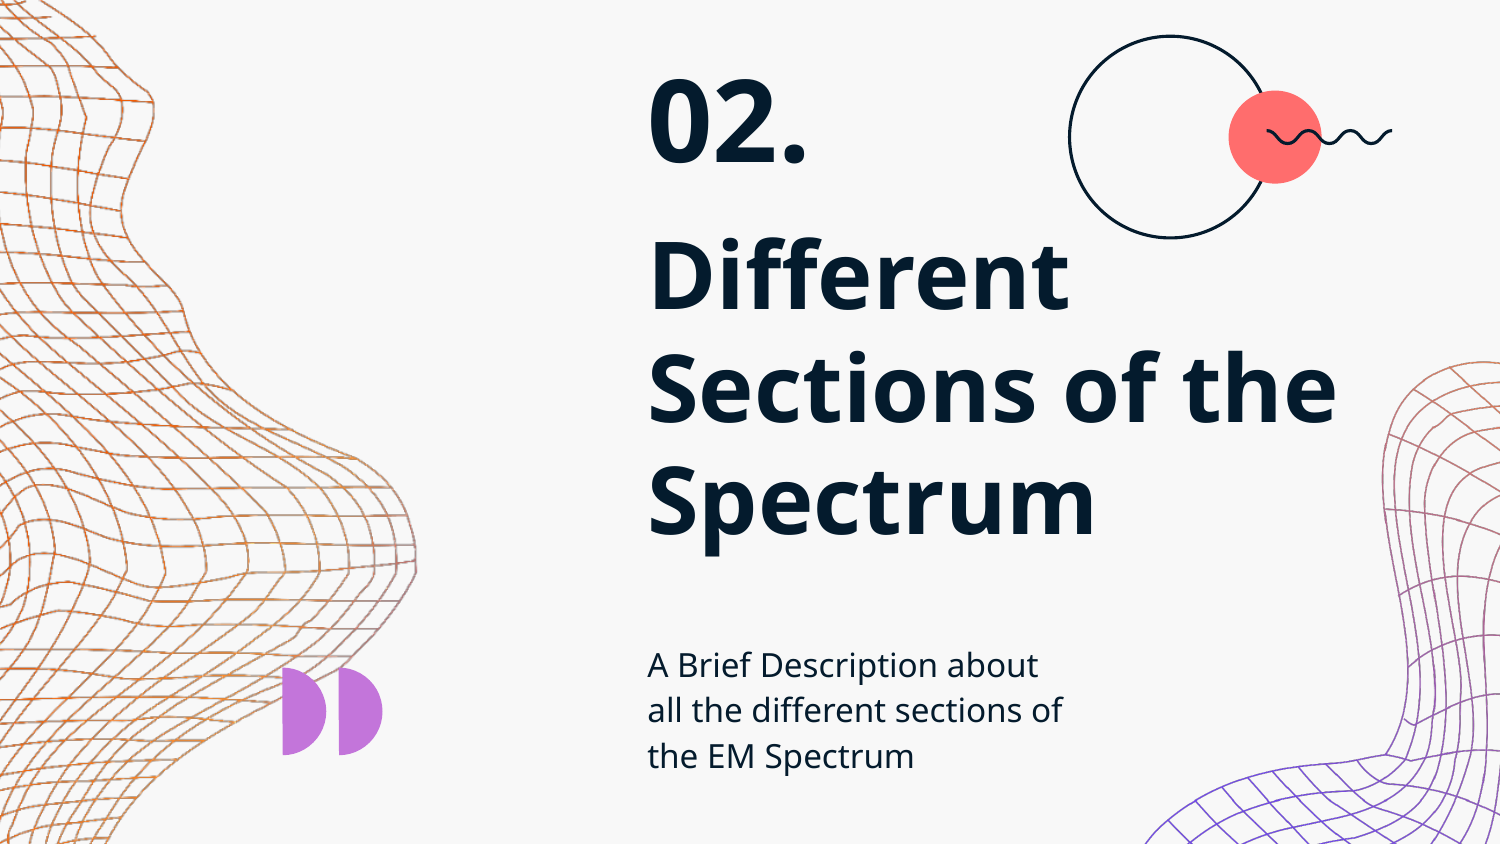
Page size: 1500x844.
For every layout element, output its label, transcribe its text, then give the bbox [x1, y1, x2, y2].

title 02. [632, 50, 866, 201]
picture [0, 2, 641, 844]
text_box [1069, 35, 1393, 239]
picture [1091, 337, 1500, 844]
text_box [266, 639, 355, 784]
subtitle A Brief Description about all the different sections of the EM Spectrum [632, 622, 1087, 801]
title Different Sections of the Spectrum [644, 218, 1385, 569]
